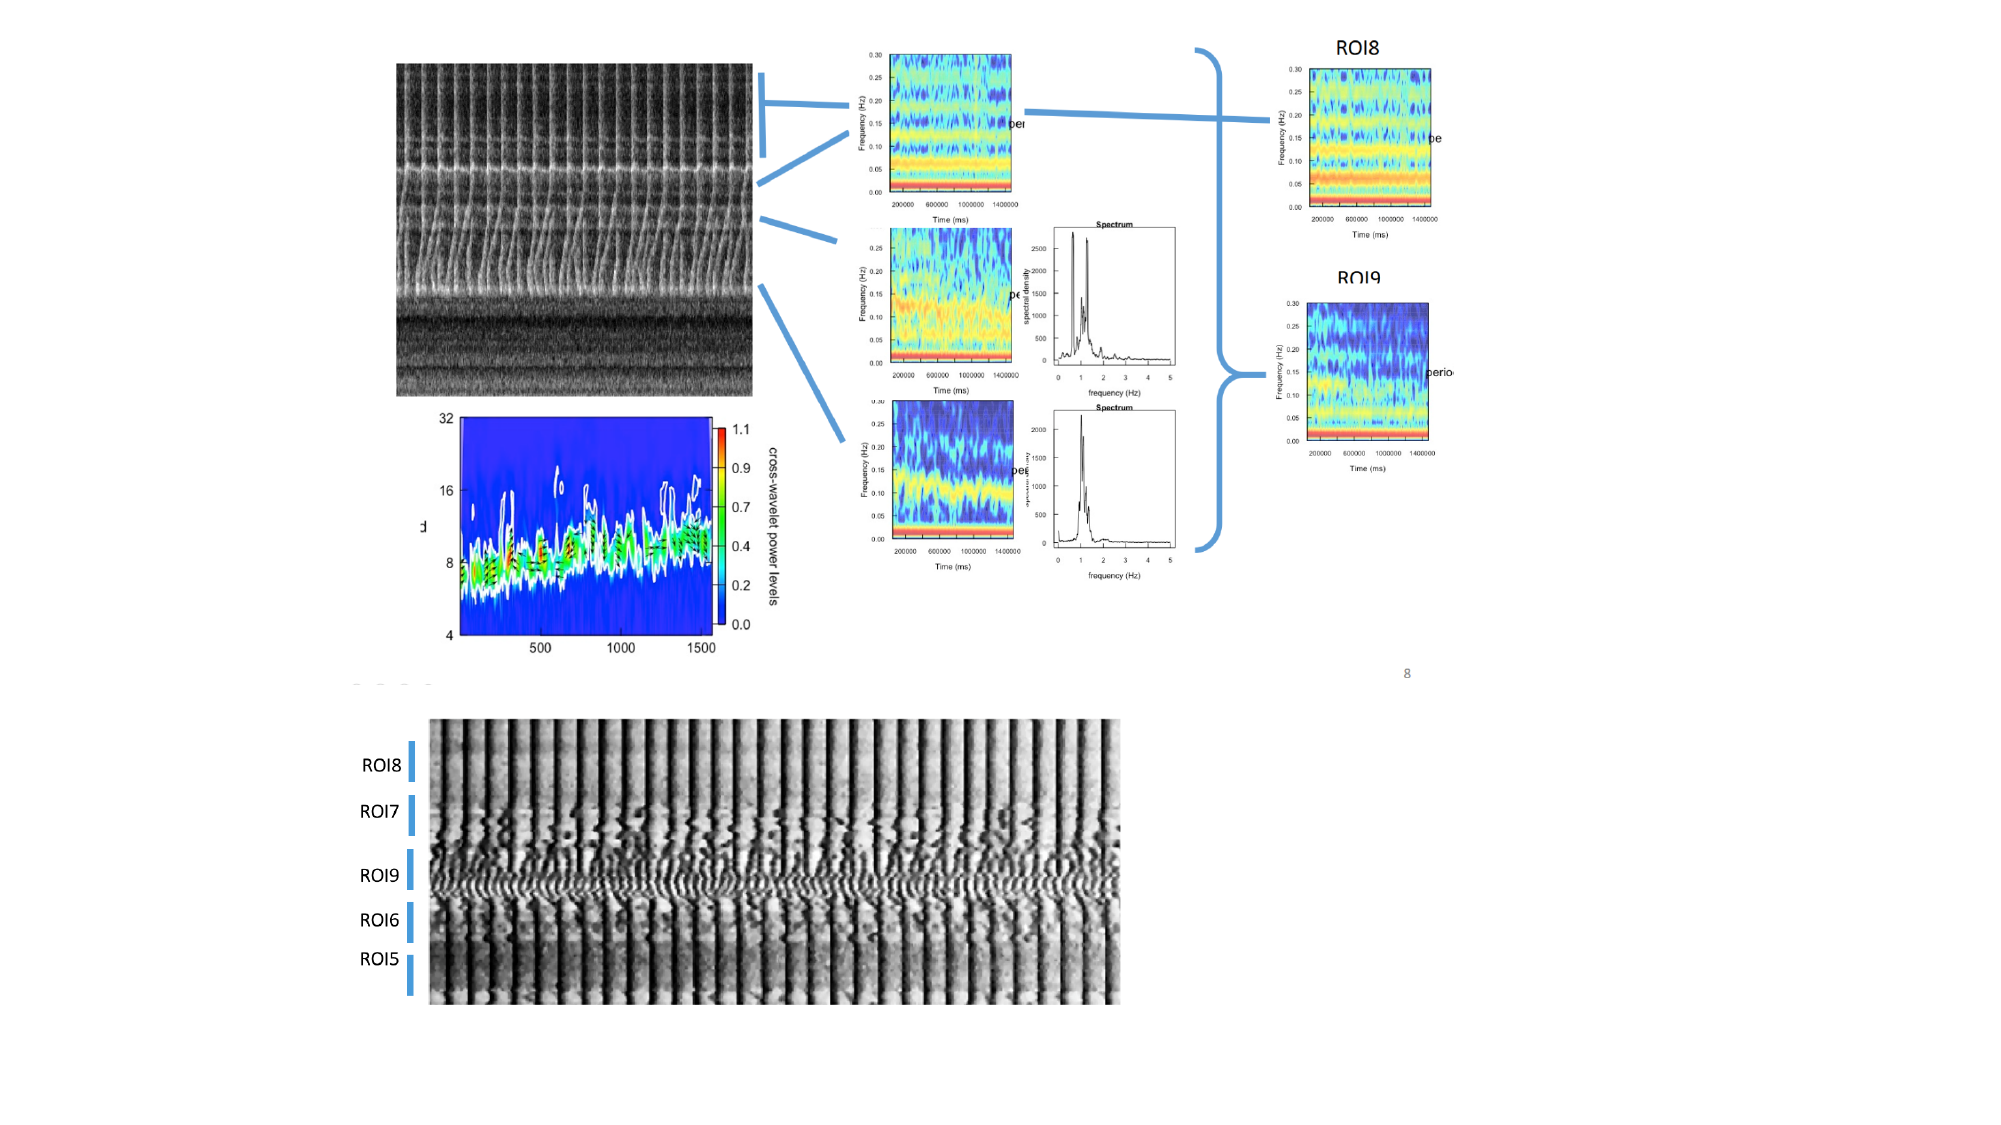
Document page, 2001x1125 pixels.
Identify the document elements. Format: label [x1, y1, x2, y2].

picture [338, 27, 1498, 1039]
